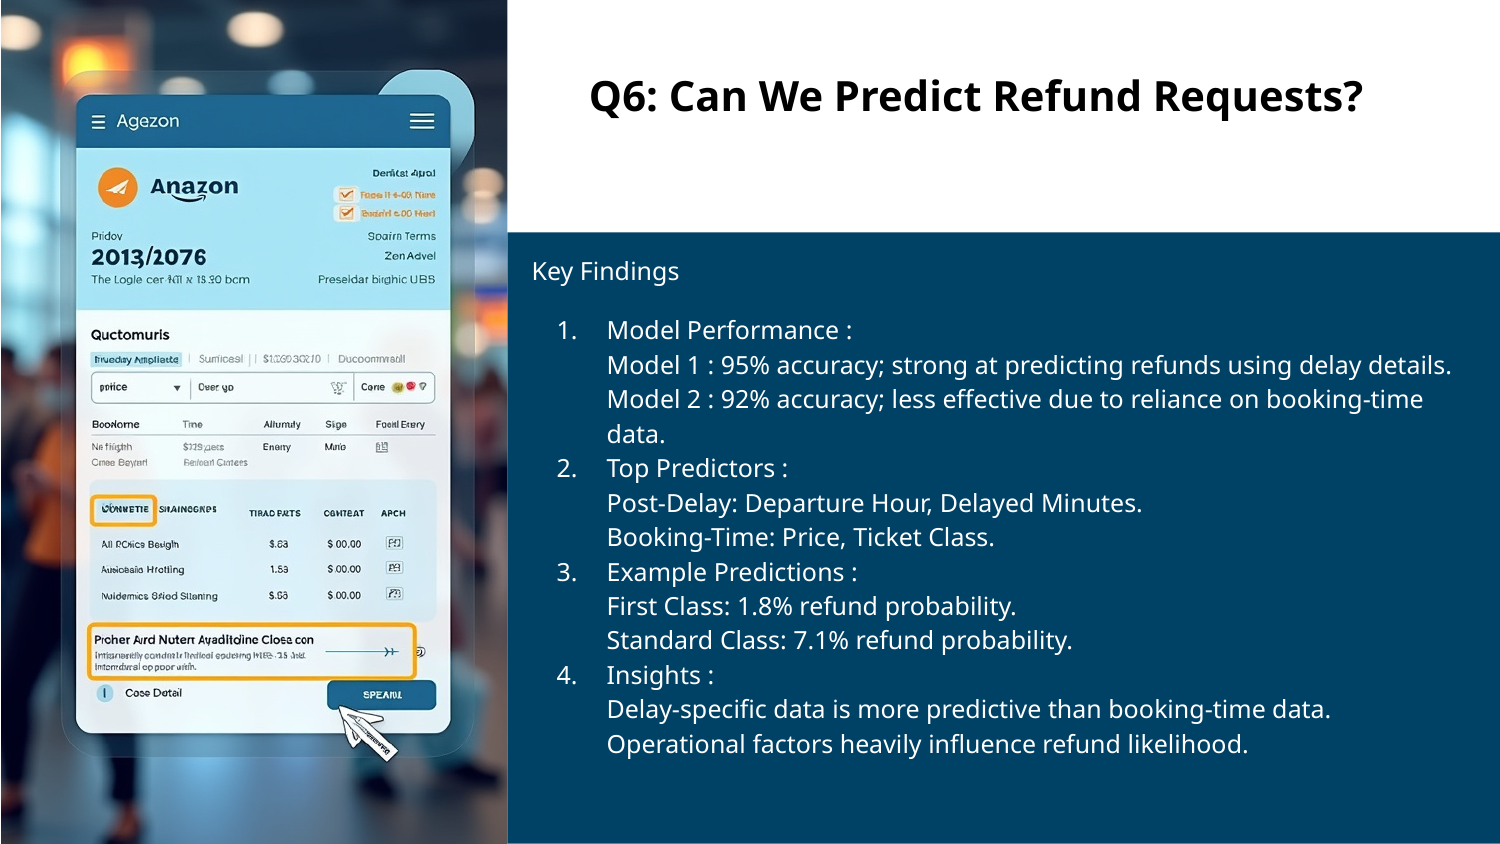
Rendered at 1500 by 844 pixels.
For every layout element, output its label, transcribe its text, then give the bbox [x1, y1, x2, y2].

list Key Findings Model Performance : Model 1 : 95% accuracy; strong at predicting refunds using delay details. Model 2 : 92% accuracy; less effective due to reliance on booking-time data. Top Predictors : Post-Delay: Departure Hour, Delayed Minutes. Booking-Time: Price, Ticket Class. Example Predictions : First Class: 1.8% refund probability. Standard Class: 7.1% refund probability. Insights : Delay-specific data is more predictive than booking-time data. Operational factors heavily influence refund likelihood. [516, 236, 1500, 820]
title Q6: Can We Predict Refund Requests? [573, 54, 1437, 145]
picture [0, 0, 508, 844]
